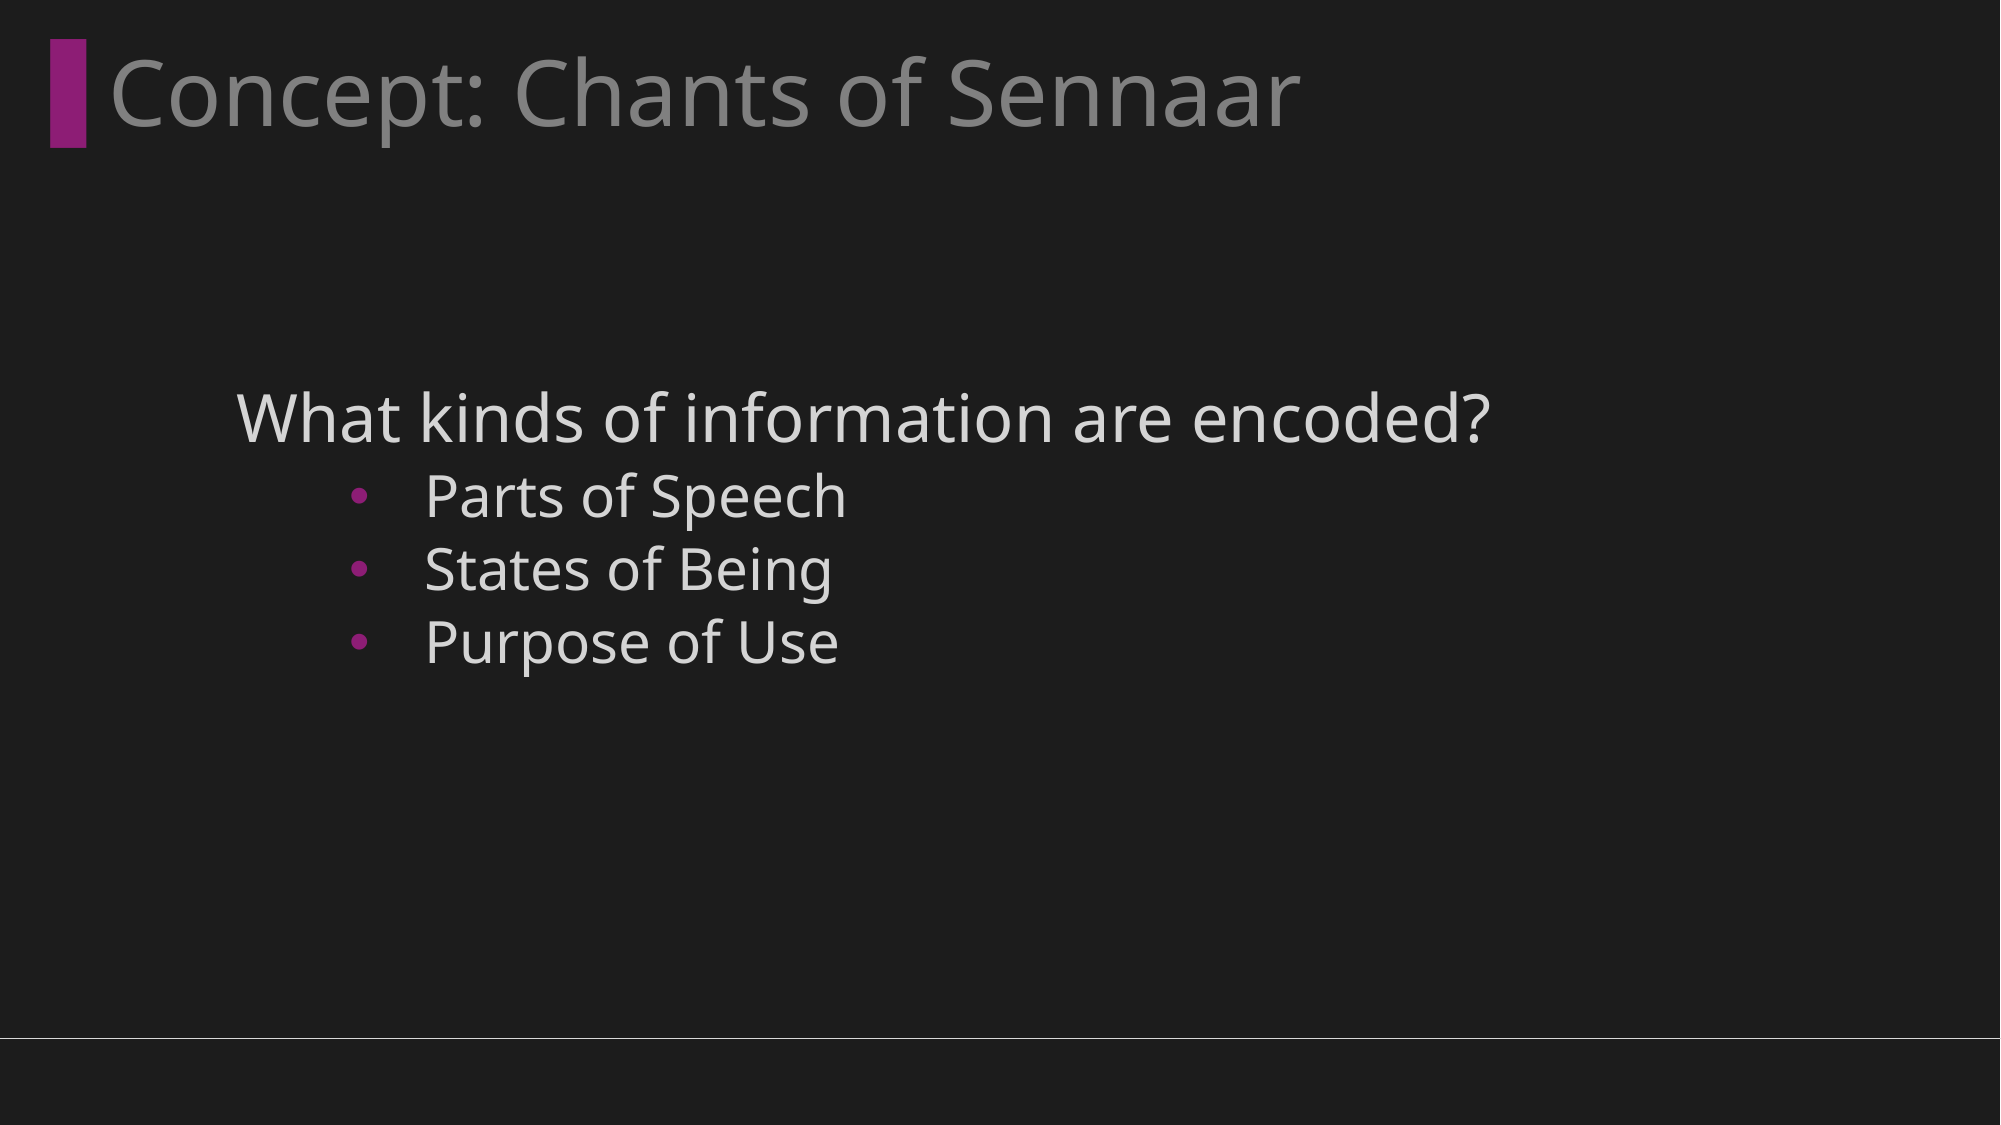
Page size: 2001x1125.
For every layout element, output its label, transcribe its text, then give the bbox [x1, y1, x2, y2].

list Concept: Chants of Sennaar [0, 27, 2000, 249]
list What kinds of information are encoded? Parts of Speech States of Being Purpose of Use [221, 276, 1939, 1077]
